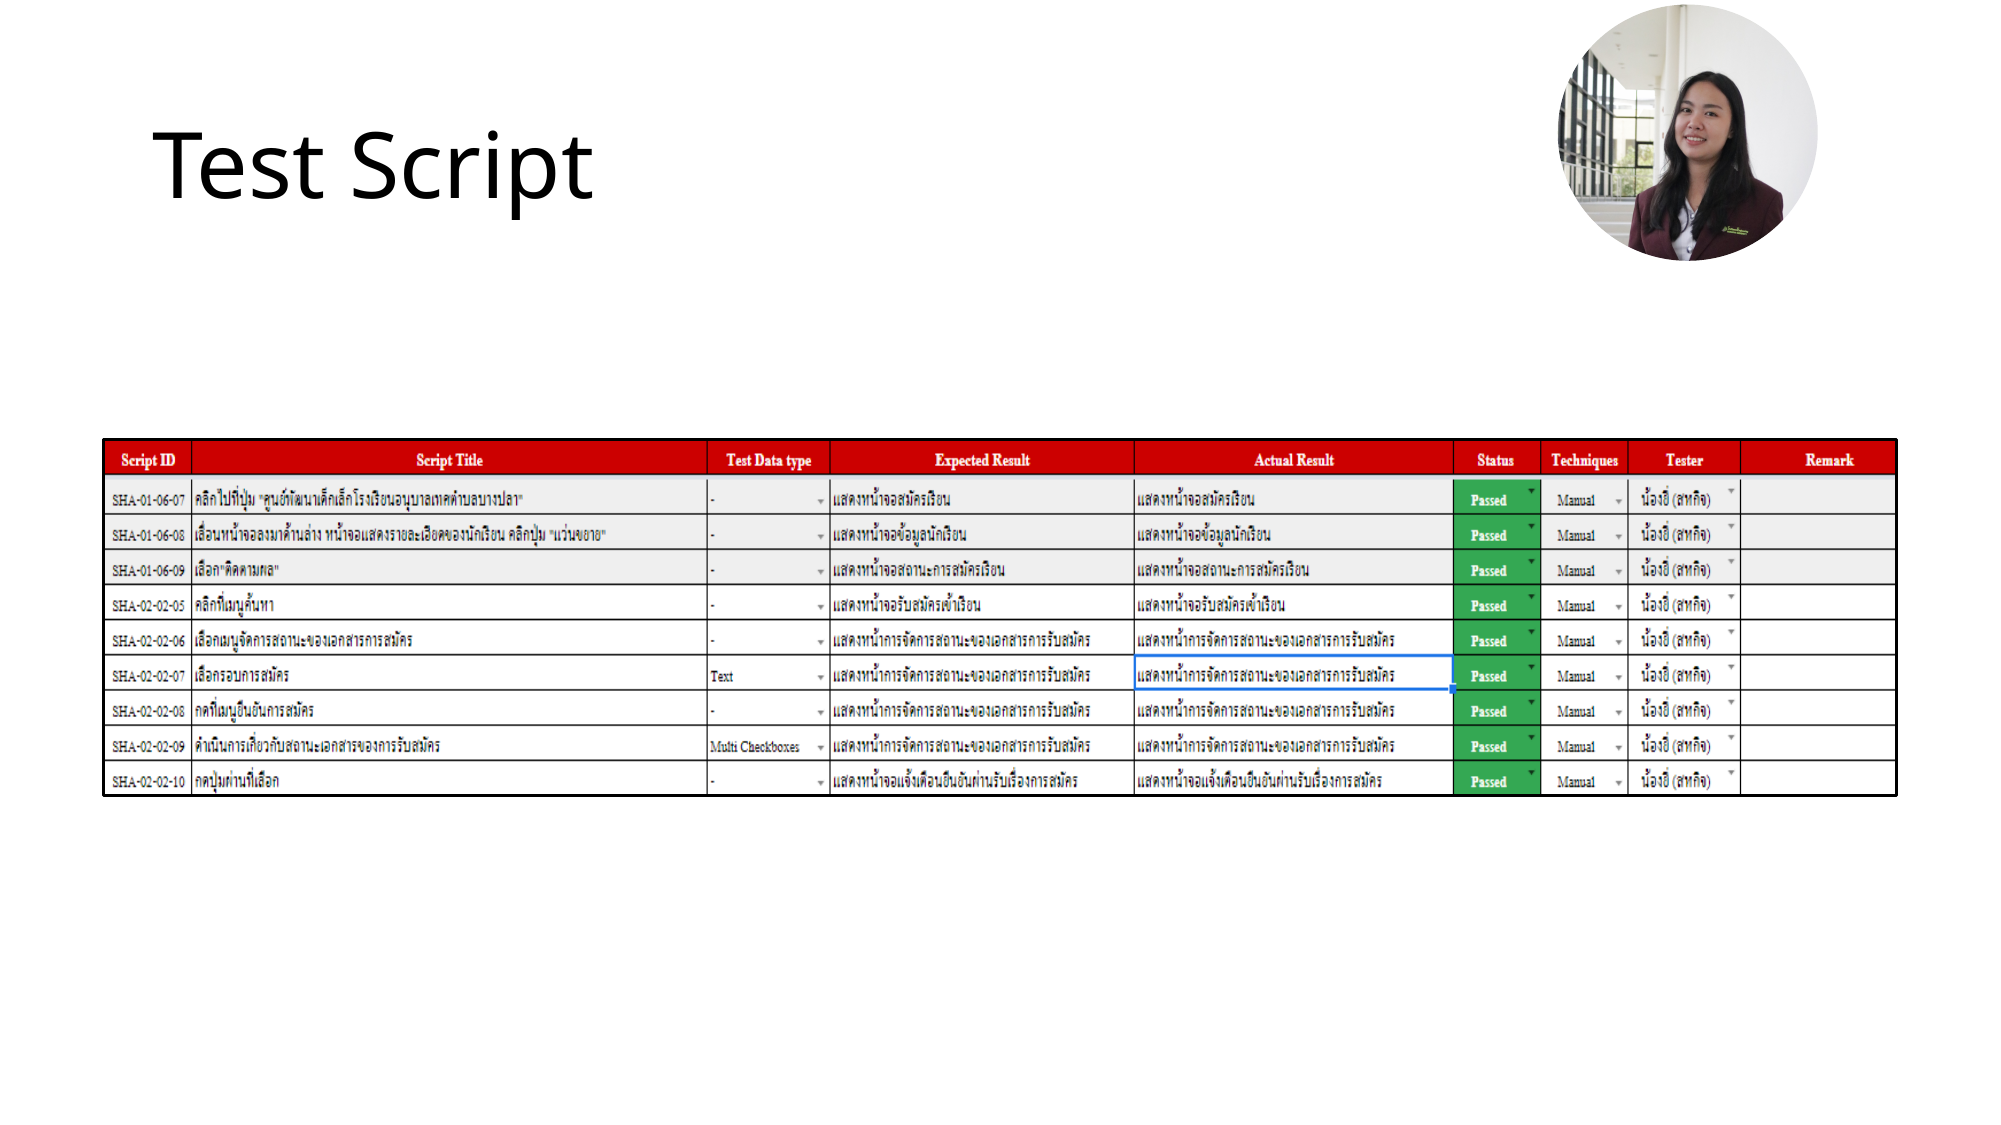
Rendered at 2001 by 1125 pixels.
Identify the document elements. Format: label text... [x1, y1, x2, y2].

picture [1557, 2, 1818, 263]
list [105, 440, 1895, 795]
title Test Script [137, 59, 1863, 278]
